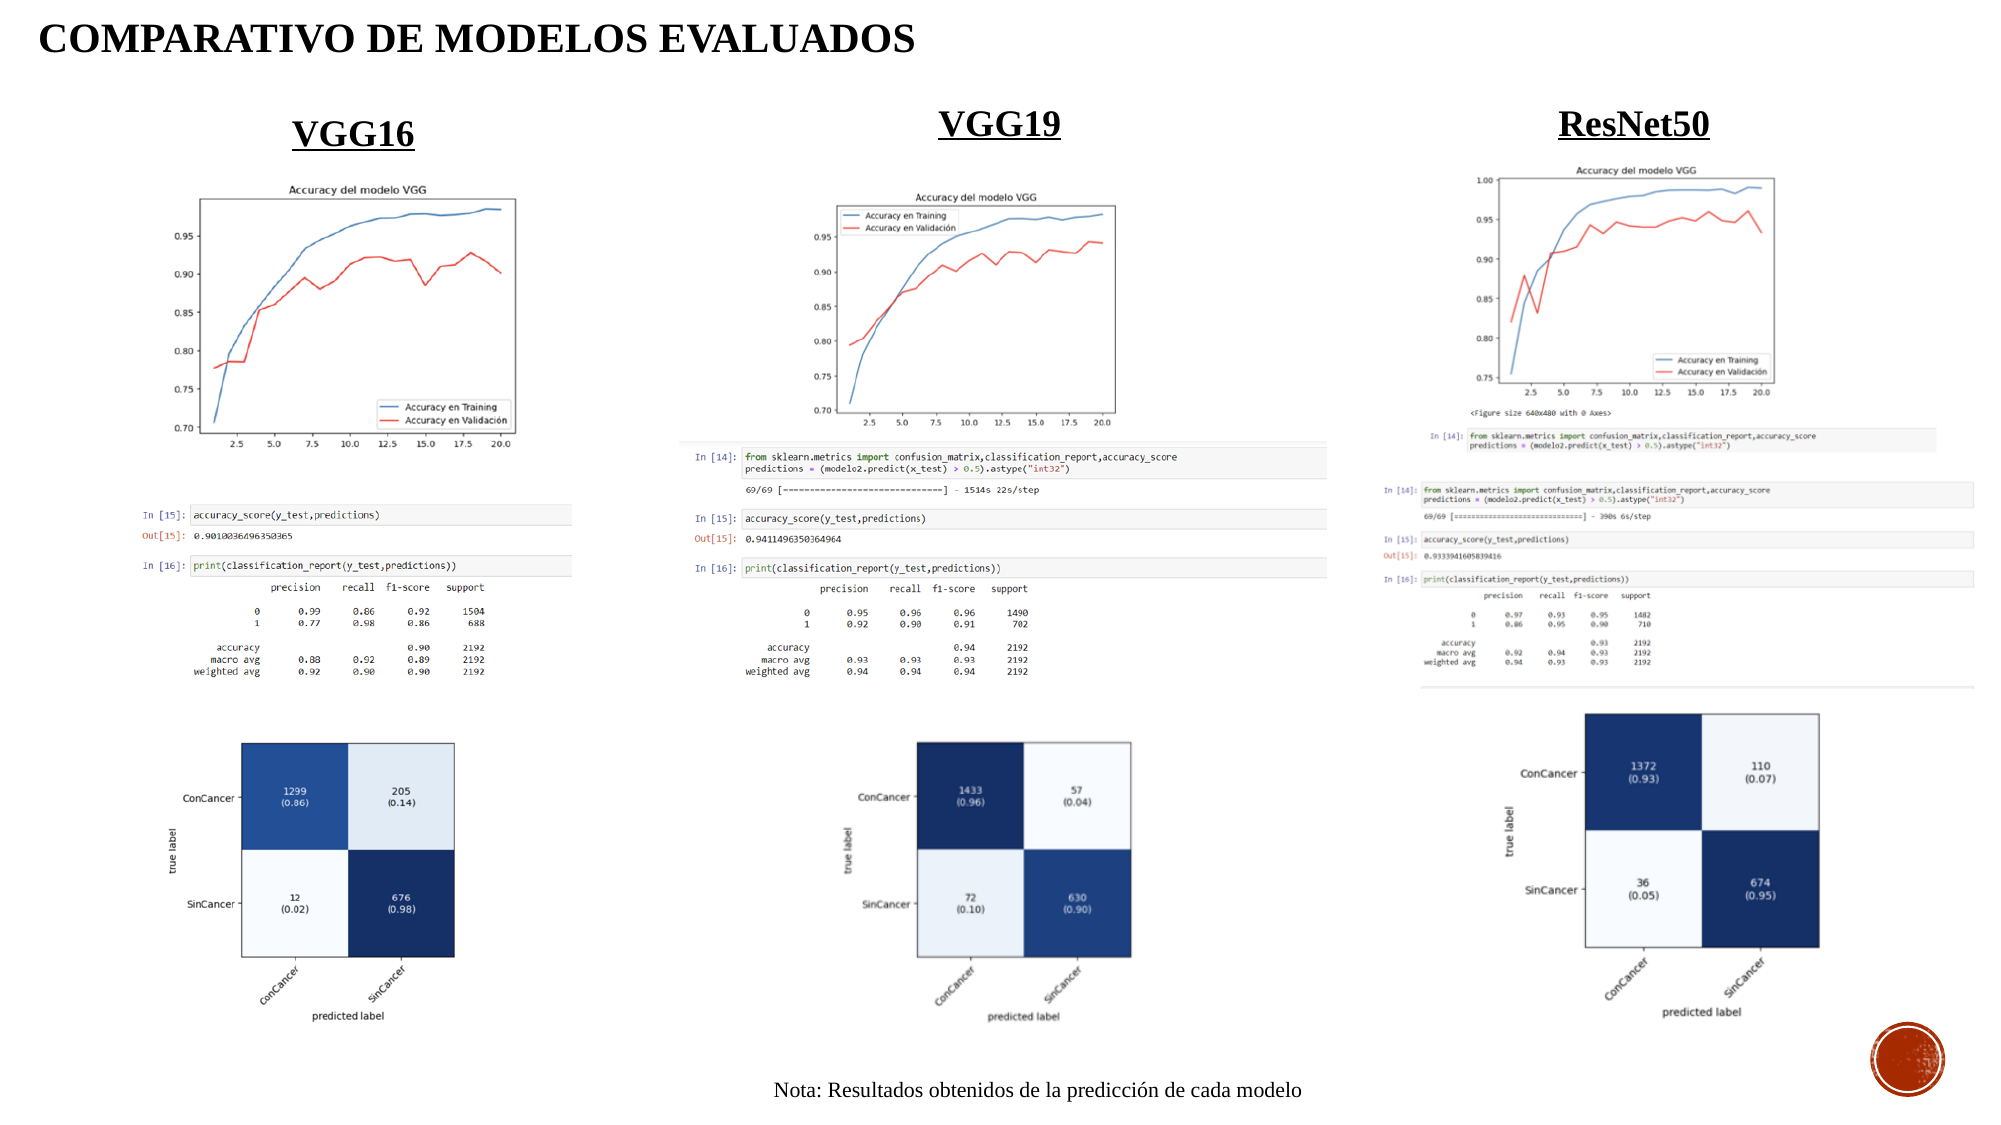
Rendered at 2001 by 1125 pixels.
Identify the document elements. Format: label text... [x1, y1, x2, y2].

picture [811, 712, 1189, 1061]
picture [669, 167, 1331, 684]
text_box Nota: Resultados obtenidos de la predicción de cada modelo [758, 1068, 1330, 1110]
picture [1377, 156, 1983, 689]
text_box VGG19 [923, 91, 1077, 151]
text_box VGG16 [277, 101, 430, 162]
picture [87, 174, 621, 684]
text_box COMPARATIVO DE MODELOS EVALUADOS [23, 2, 932, 68]
text_box ResNet50 [1543, 91, 1726, 151]
picture [138, 737, 517, 1030]
picture [1480, 710, 1869, 1058]
